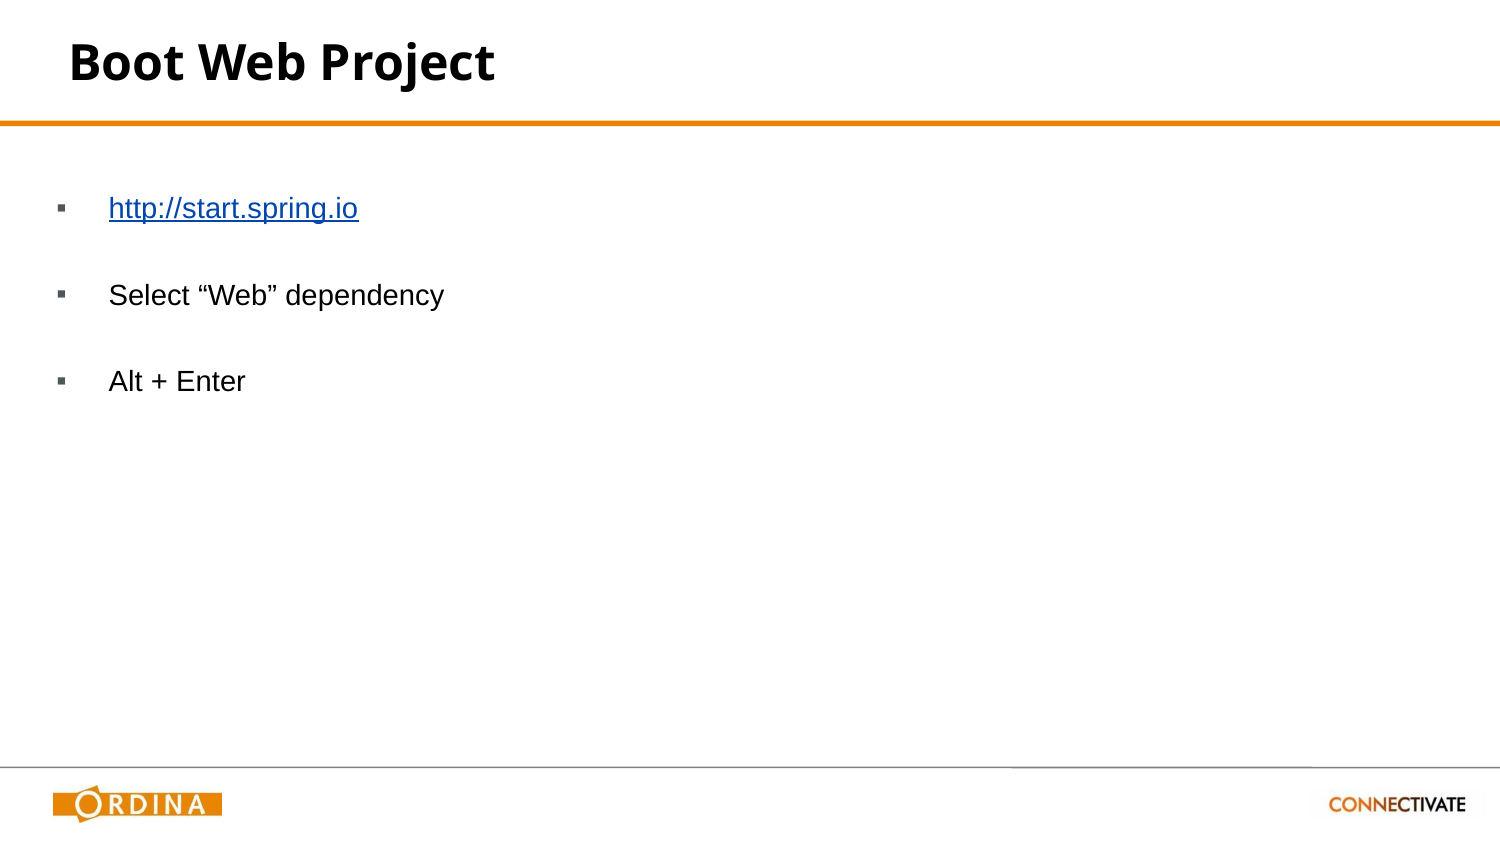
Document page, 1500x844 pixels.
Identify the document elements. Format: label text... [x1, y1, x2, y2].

title Boot Web Project [53, 0, 1459, 121]
picture [53, 785, 222, 823]
list http://start.spring.io Select “Web” dependency Alt + Enter [18, 139, 1460, 750]
picture [1310, 790, 1486, 819]
